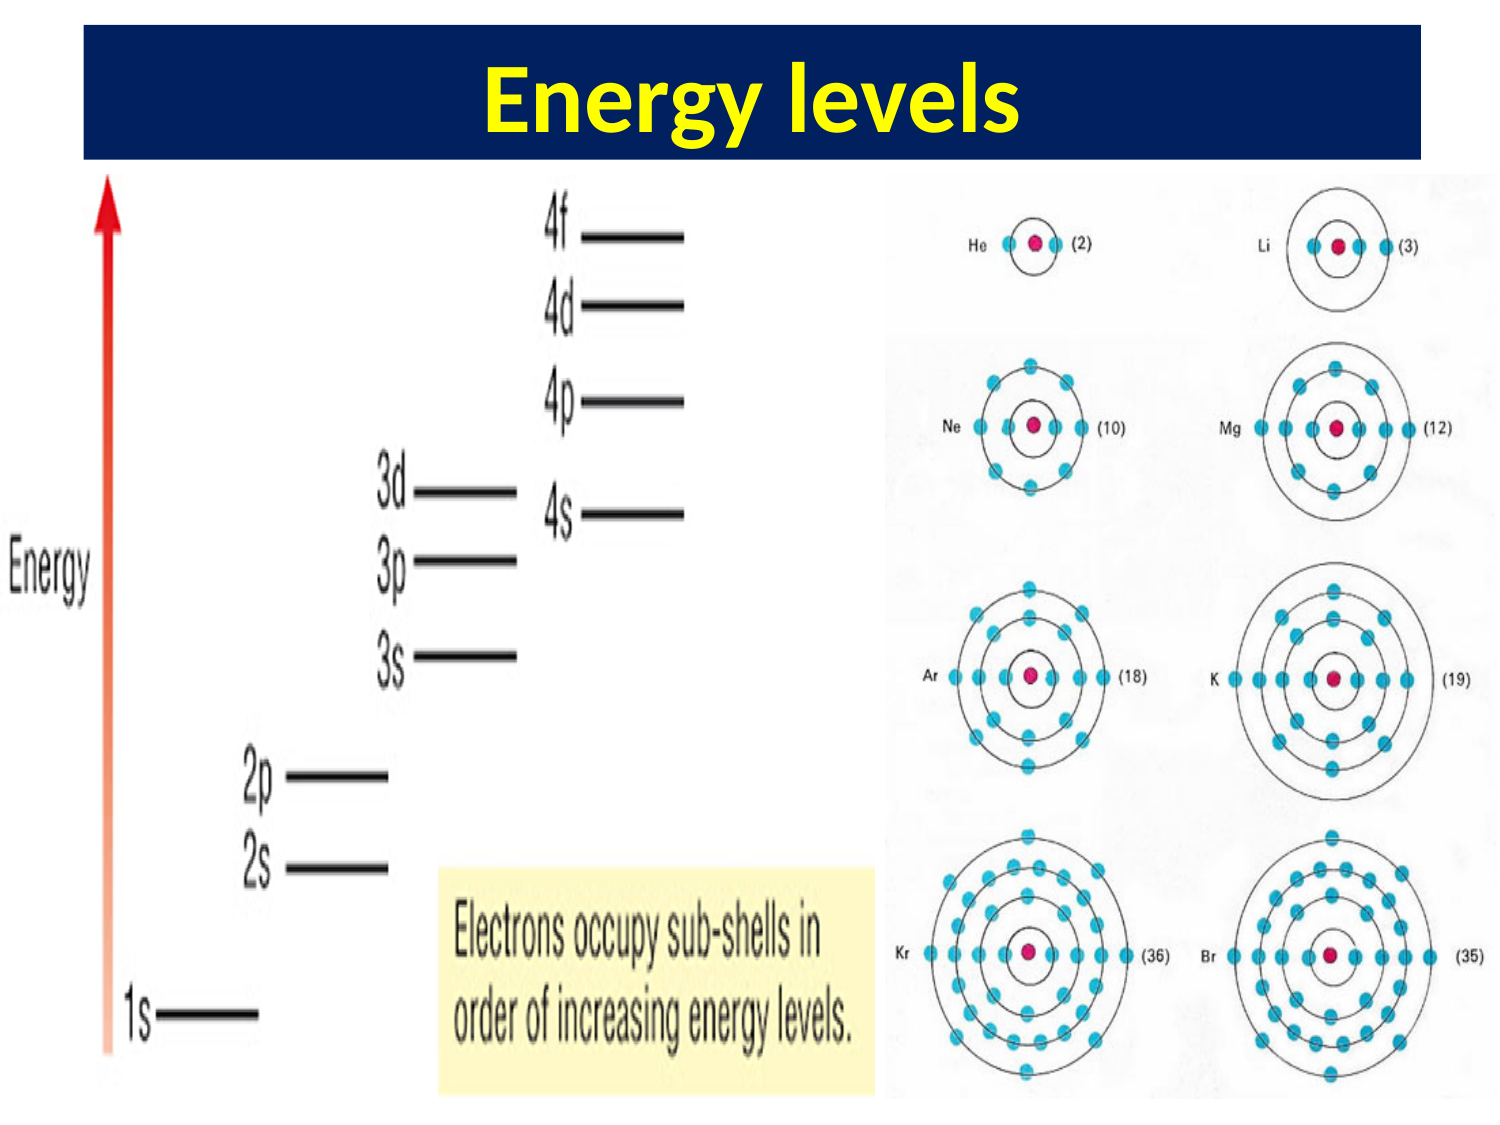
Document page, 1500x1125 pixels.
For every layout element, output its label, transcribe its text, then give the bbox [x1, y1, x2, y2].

picture [885, 174, 1498, 1099]
text_box Energy levels [83, 24, 1421, 160]
picture [0, 174, 876, 1101]
